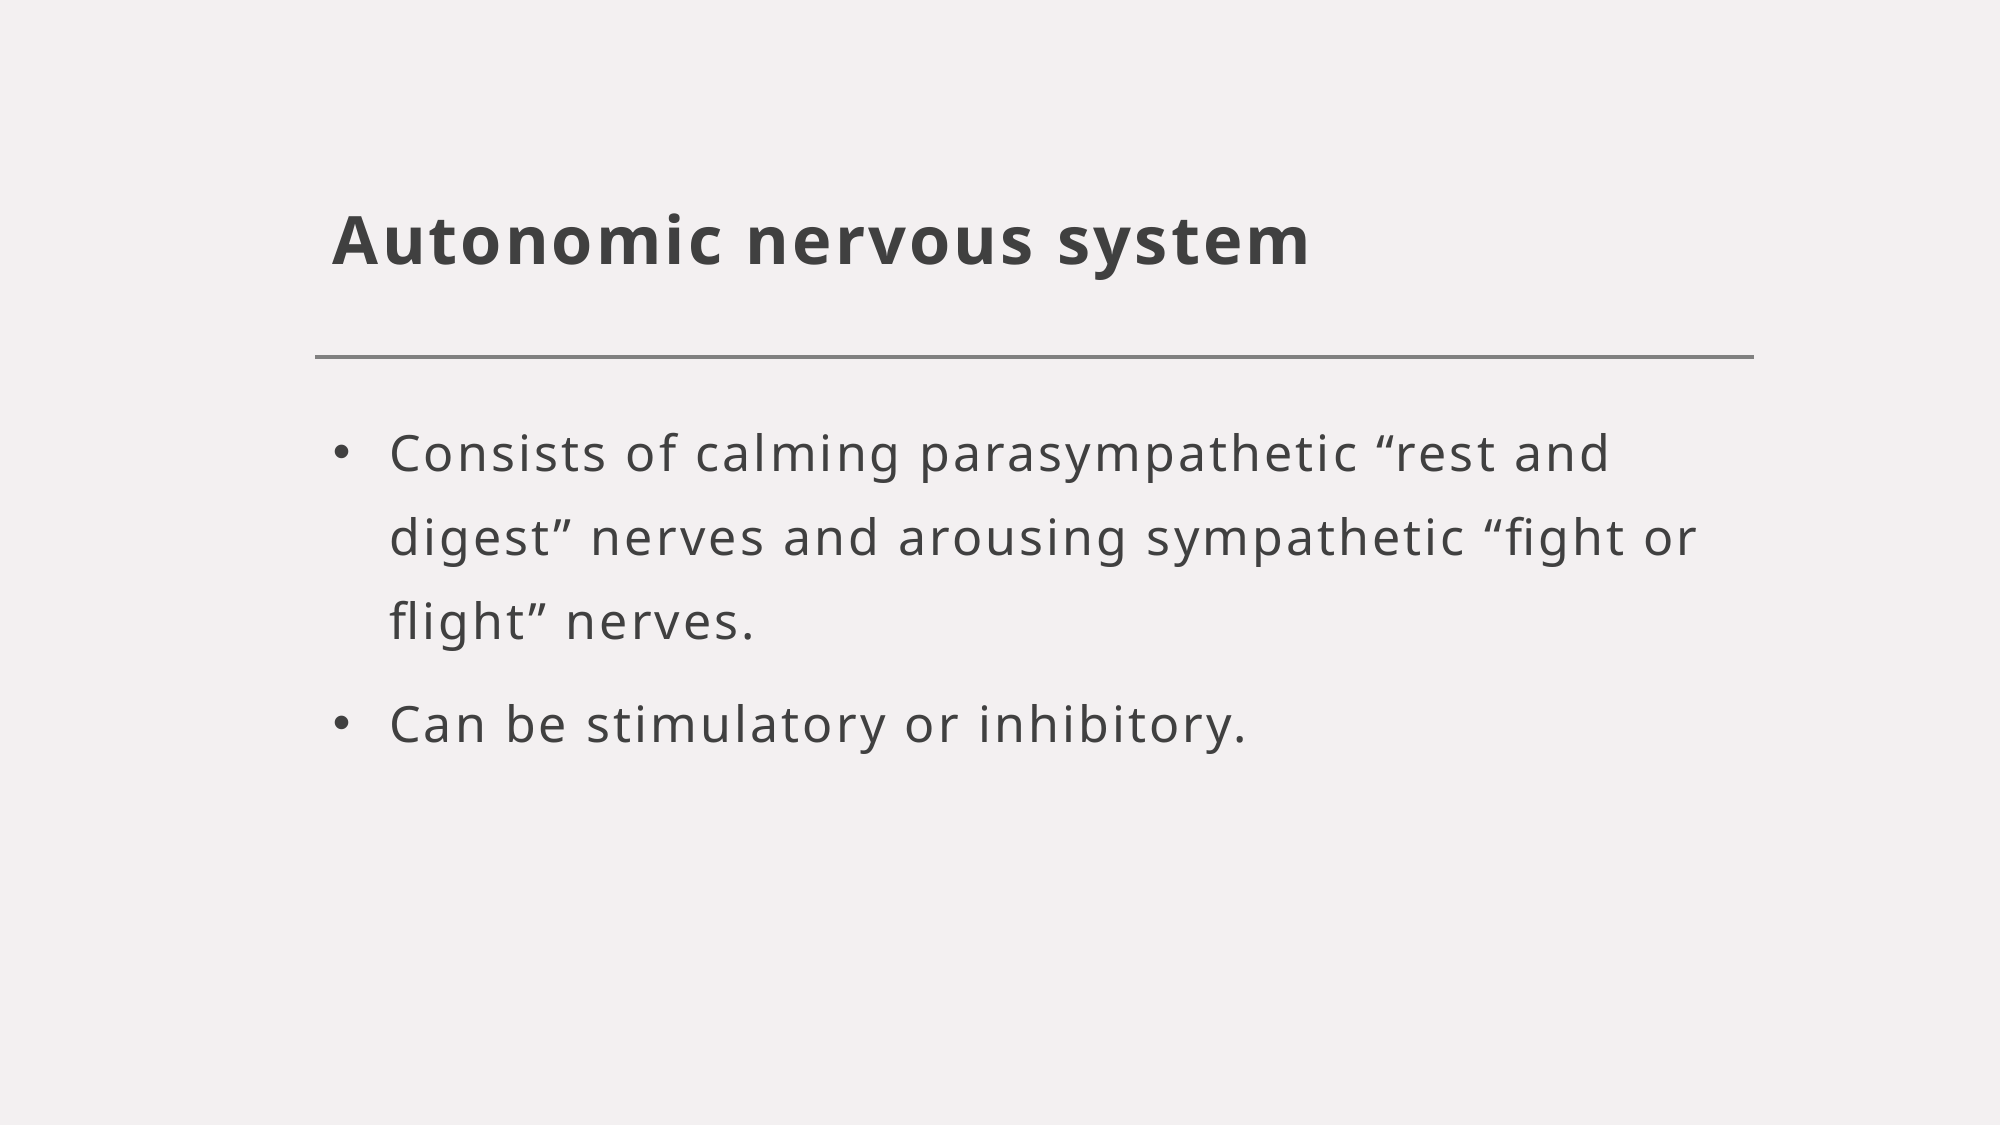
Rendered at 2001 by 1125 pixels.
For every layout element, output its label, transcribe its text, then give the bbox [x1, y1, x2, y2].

title Autonomic nervous system [315, 72, 1754, 294]
list Consists of calming parasympathetic “rest and digest” nerves and arousing sympathetic “fight or flight” nerves. Can be stimulatory or inhibitory. [315, 379, 1754, 979]
